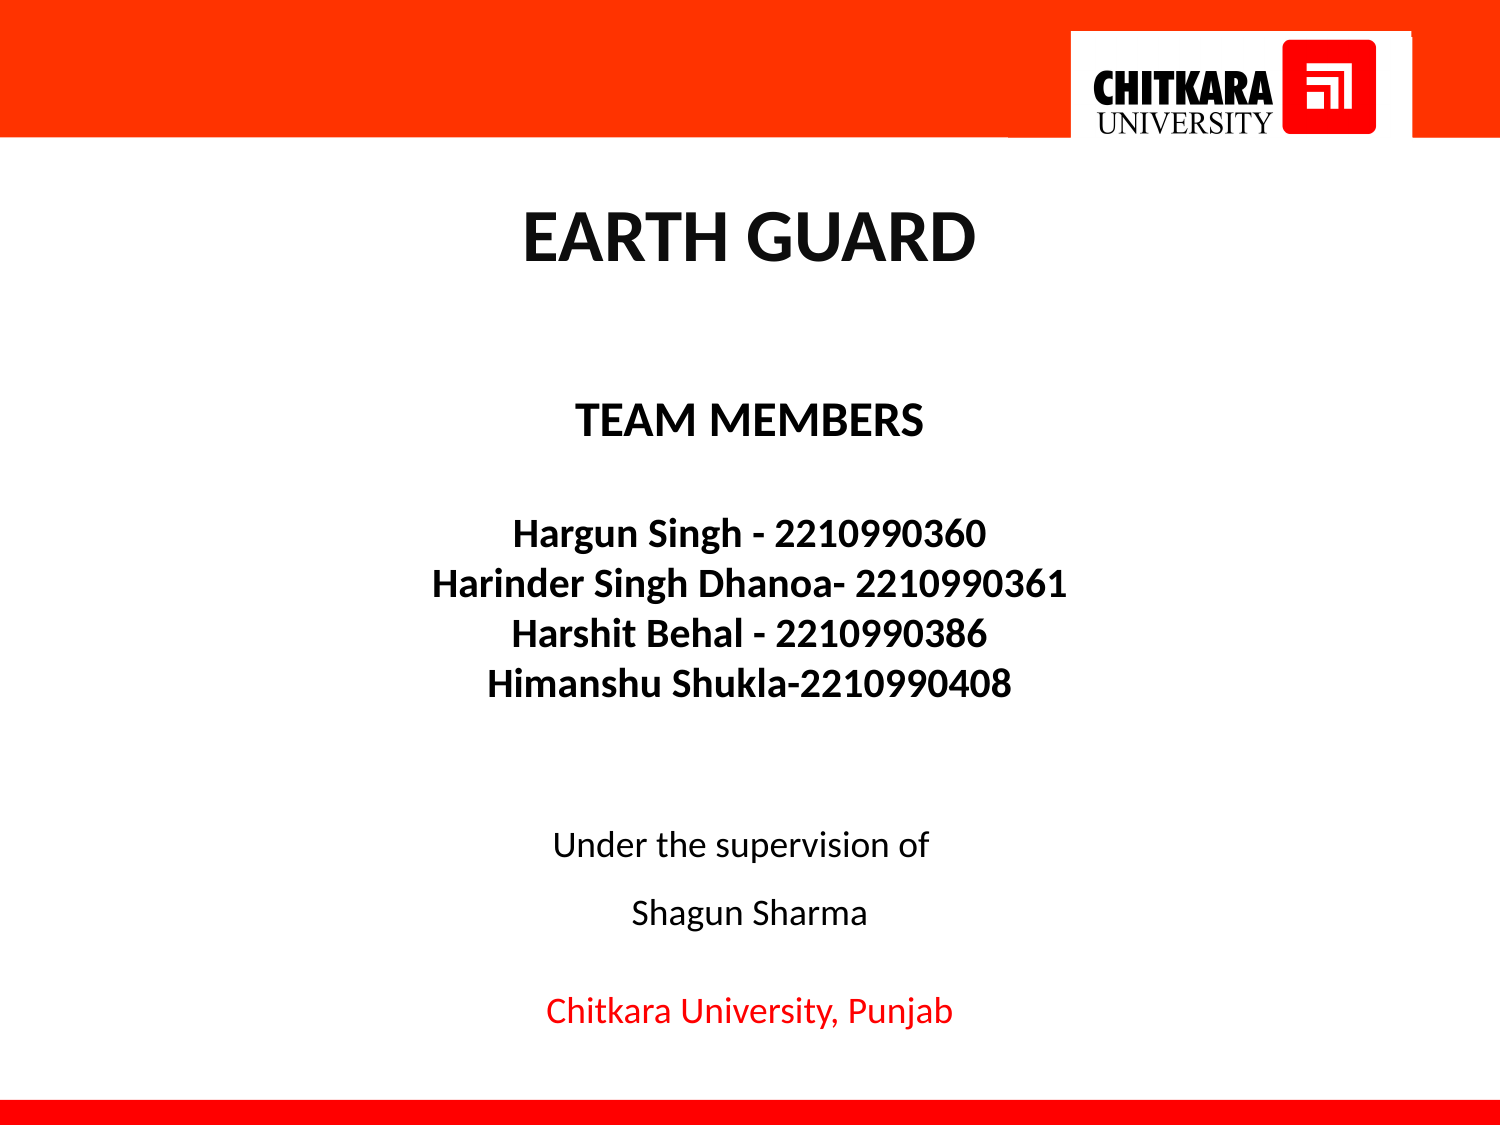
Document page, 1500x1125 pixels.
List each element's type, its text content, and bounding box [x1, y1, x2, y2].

text_box TEAM MEMBERS Hargun Singh - 2210990360 Harinder Singh Dhanoa- 2210990361 Harshit Behal - 2210990386 Himanshu Shukla-2210990408 [262, 378, 1238, 1125]
text_box Under the supervision of Shagun Sharma [293, 745, 1207, 1076]
text_box Chitkara University, Punjab [318, 934, 1182, 1039]
picture [1074, 37, 1391, 138]
text_box EARTH GUARD [210, 84, 1290, 380]
